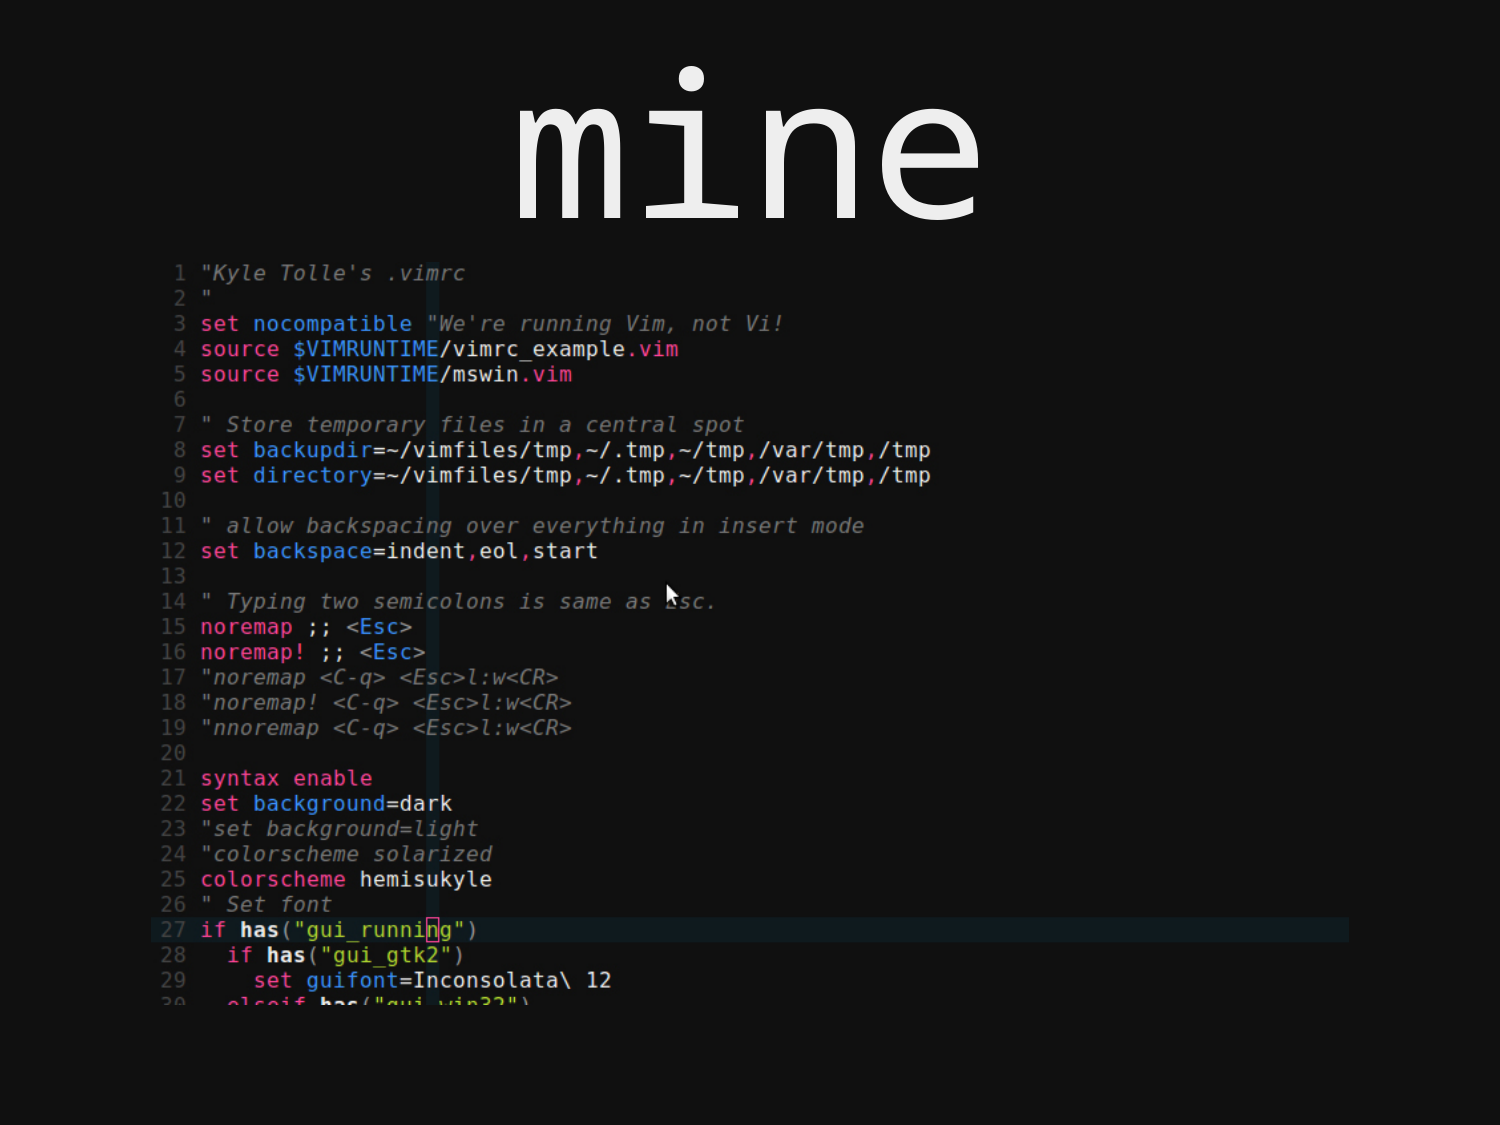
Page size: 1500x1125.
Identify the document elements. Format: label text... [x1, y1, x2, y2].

title mine [75, 45, 1425, 233]
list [151, 262, 1349, 1006]
